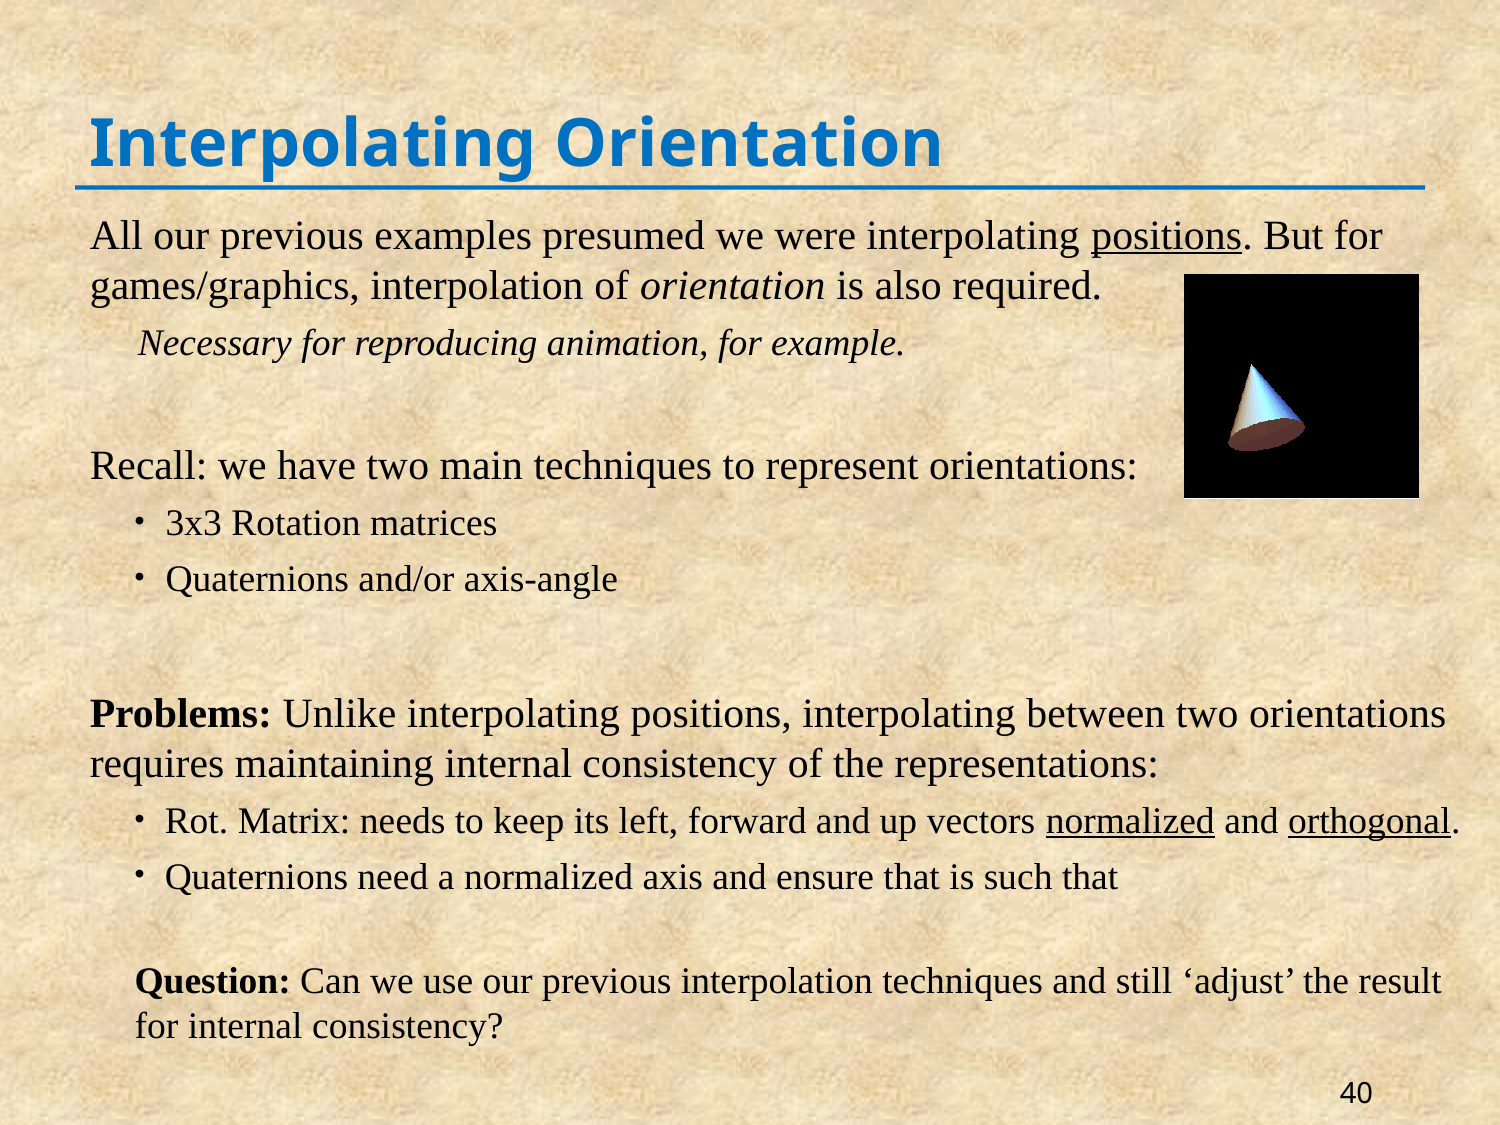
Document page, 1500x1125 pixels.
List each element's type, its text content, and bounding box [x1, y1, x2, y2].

picture [0, 0, 1500, 1125]
slide_number 40 [1325, 1066, 1425, 1125]
title Interpolating Orientation [75, 24, 1488, 188]
